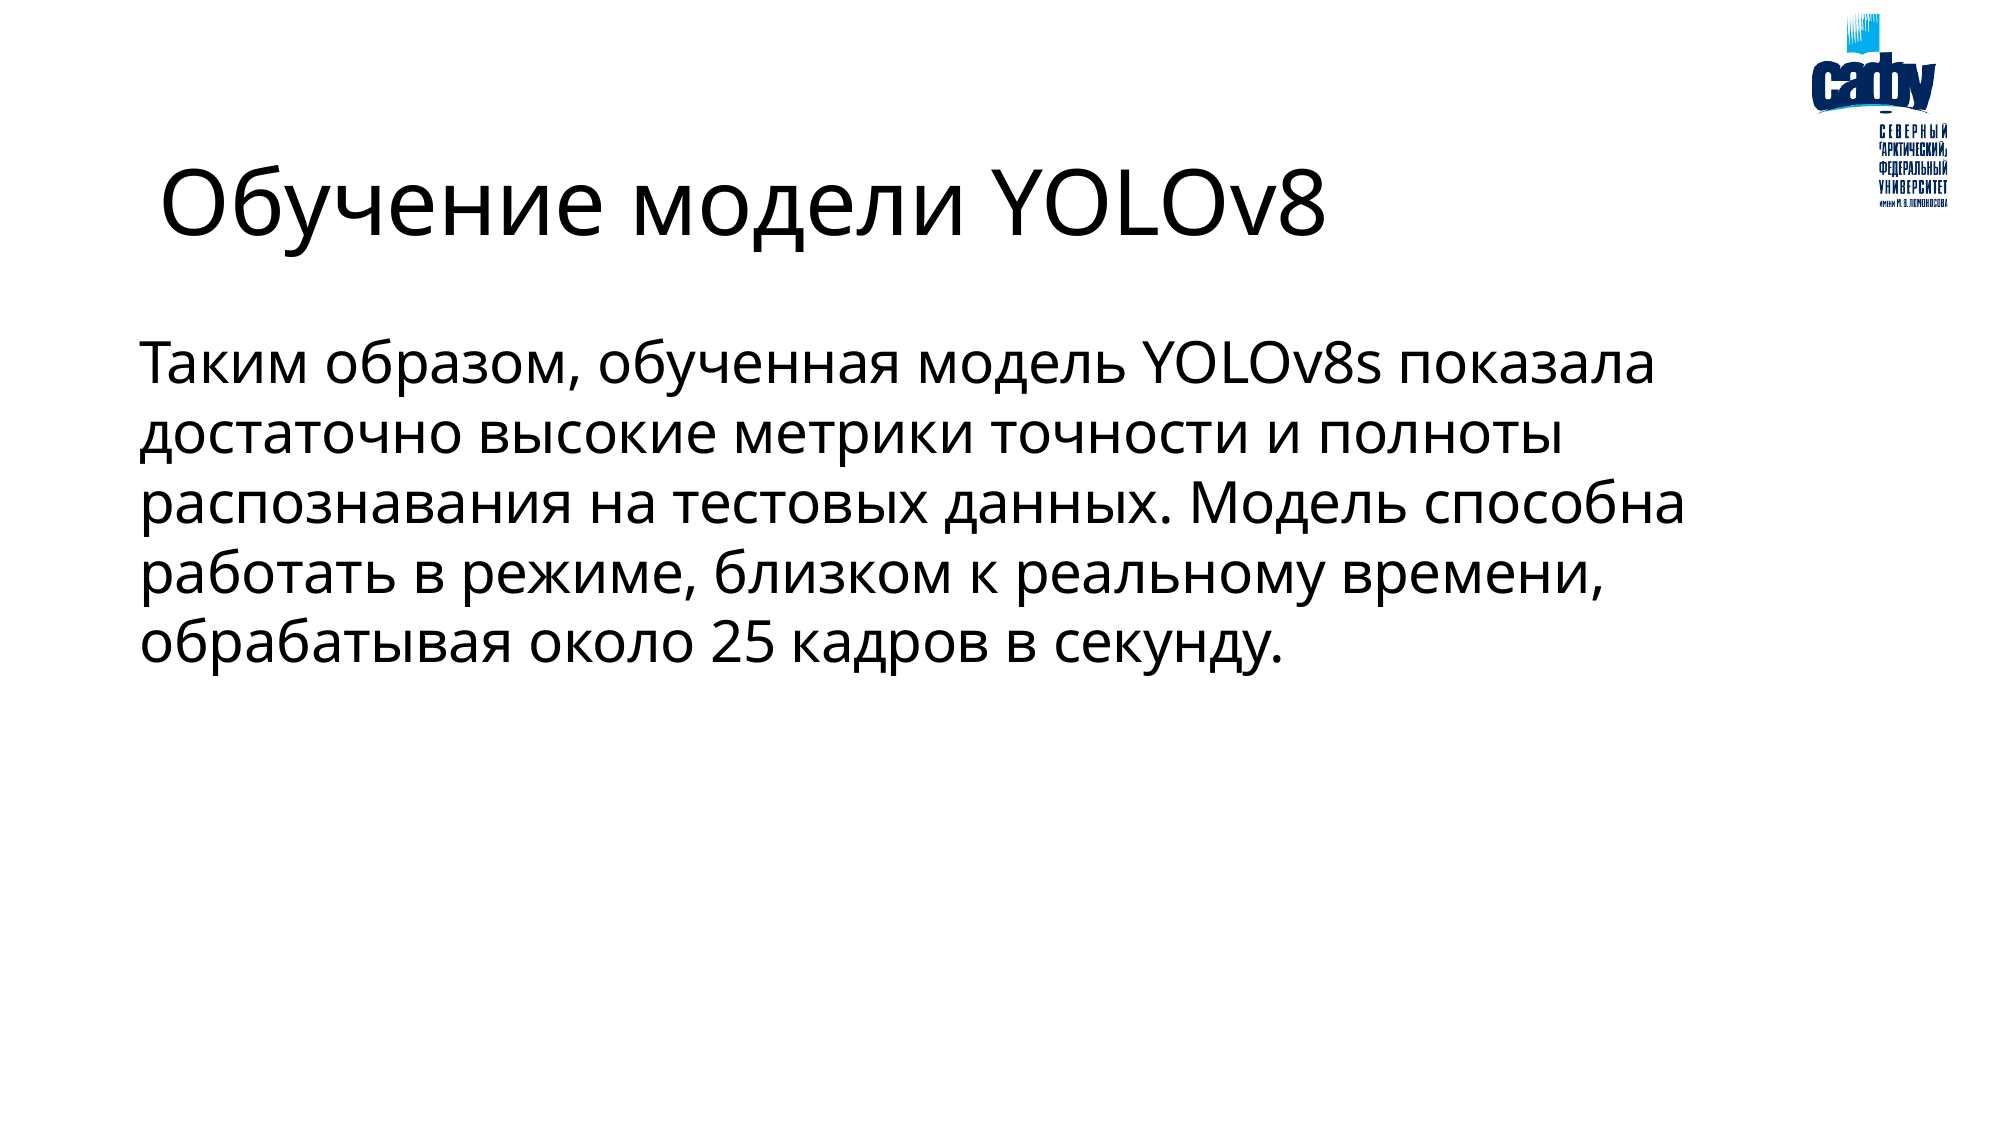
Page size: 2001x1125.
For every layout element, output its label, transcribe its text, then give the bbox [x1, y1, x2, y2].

title Обучение модели YOLOv8 [137, 44, 1863, 293]
text_box Таким образом, обученная модель YOLOv8s показала достаточно высокие метрики точности и полноты распознавания на тестовых данных. Модель способна работать в режиме, близком к реальному времени, обрабатывая около 25 кадров в секунду. [137, 322, 1802, 675]
picture [1812, 14, 1948, 207]
